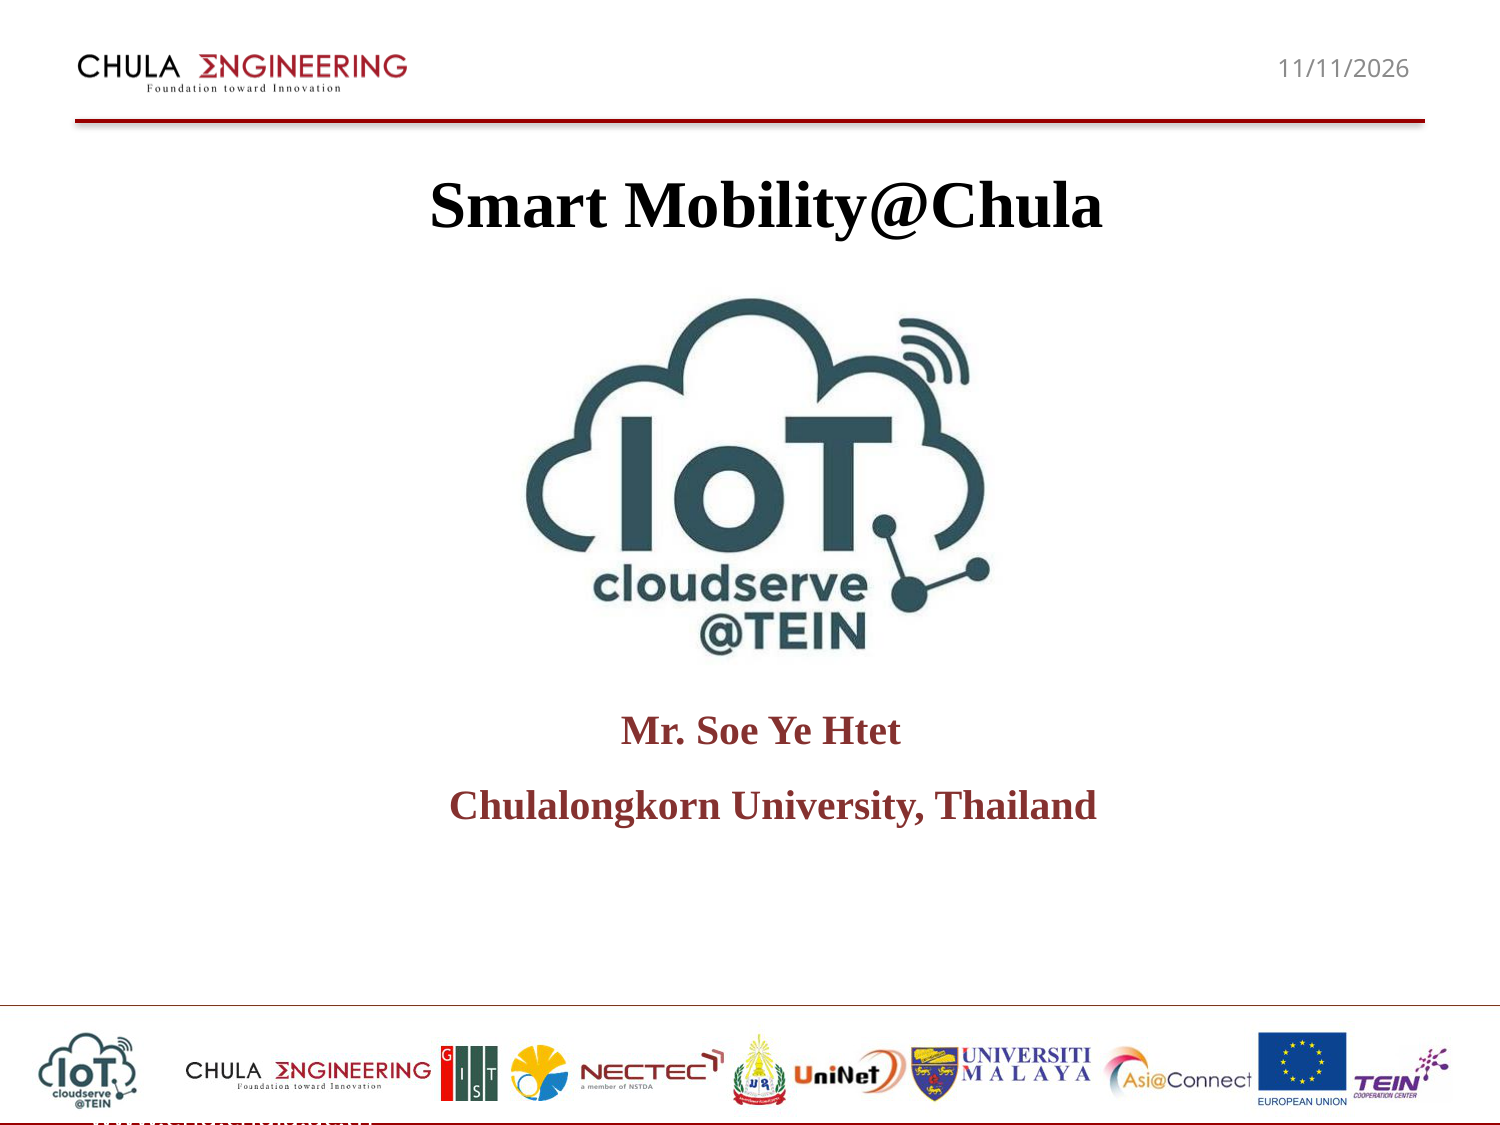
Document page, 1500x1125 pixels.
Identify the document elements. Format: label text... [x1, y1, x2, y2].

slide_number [1074, 39, 1425, 100]
title Smart Mobility@Chula [85, 146, 1450, 248]
picture [491, 259, 1031, 687]
picture [0, 1005, 1500, 1124]
text_box Mr. Soe Ye Htet Chulalongkorn University, Thailand [409, 670, 1113, 832]
picture [75, 48, 412, 98]
